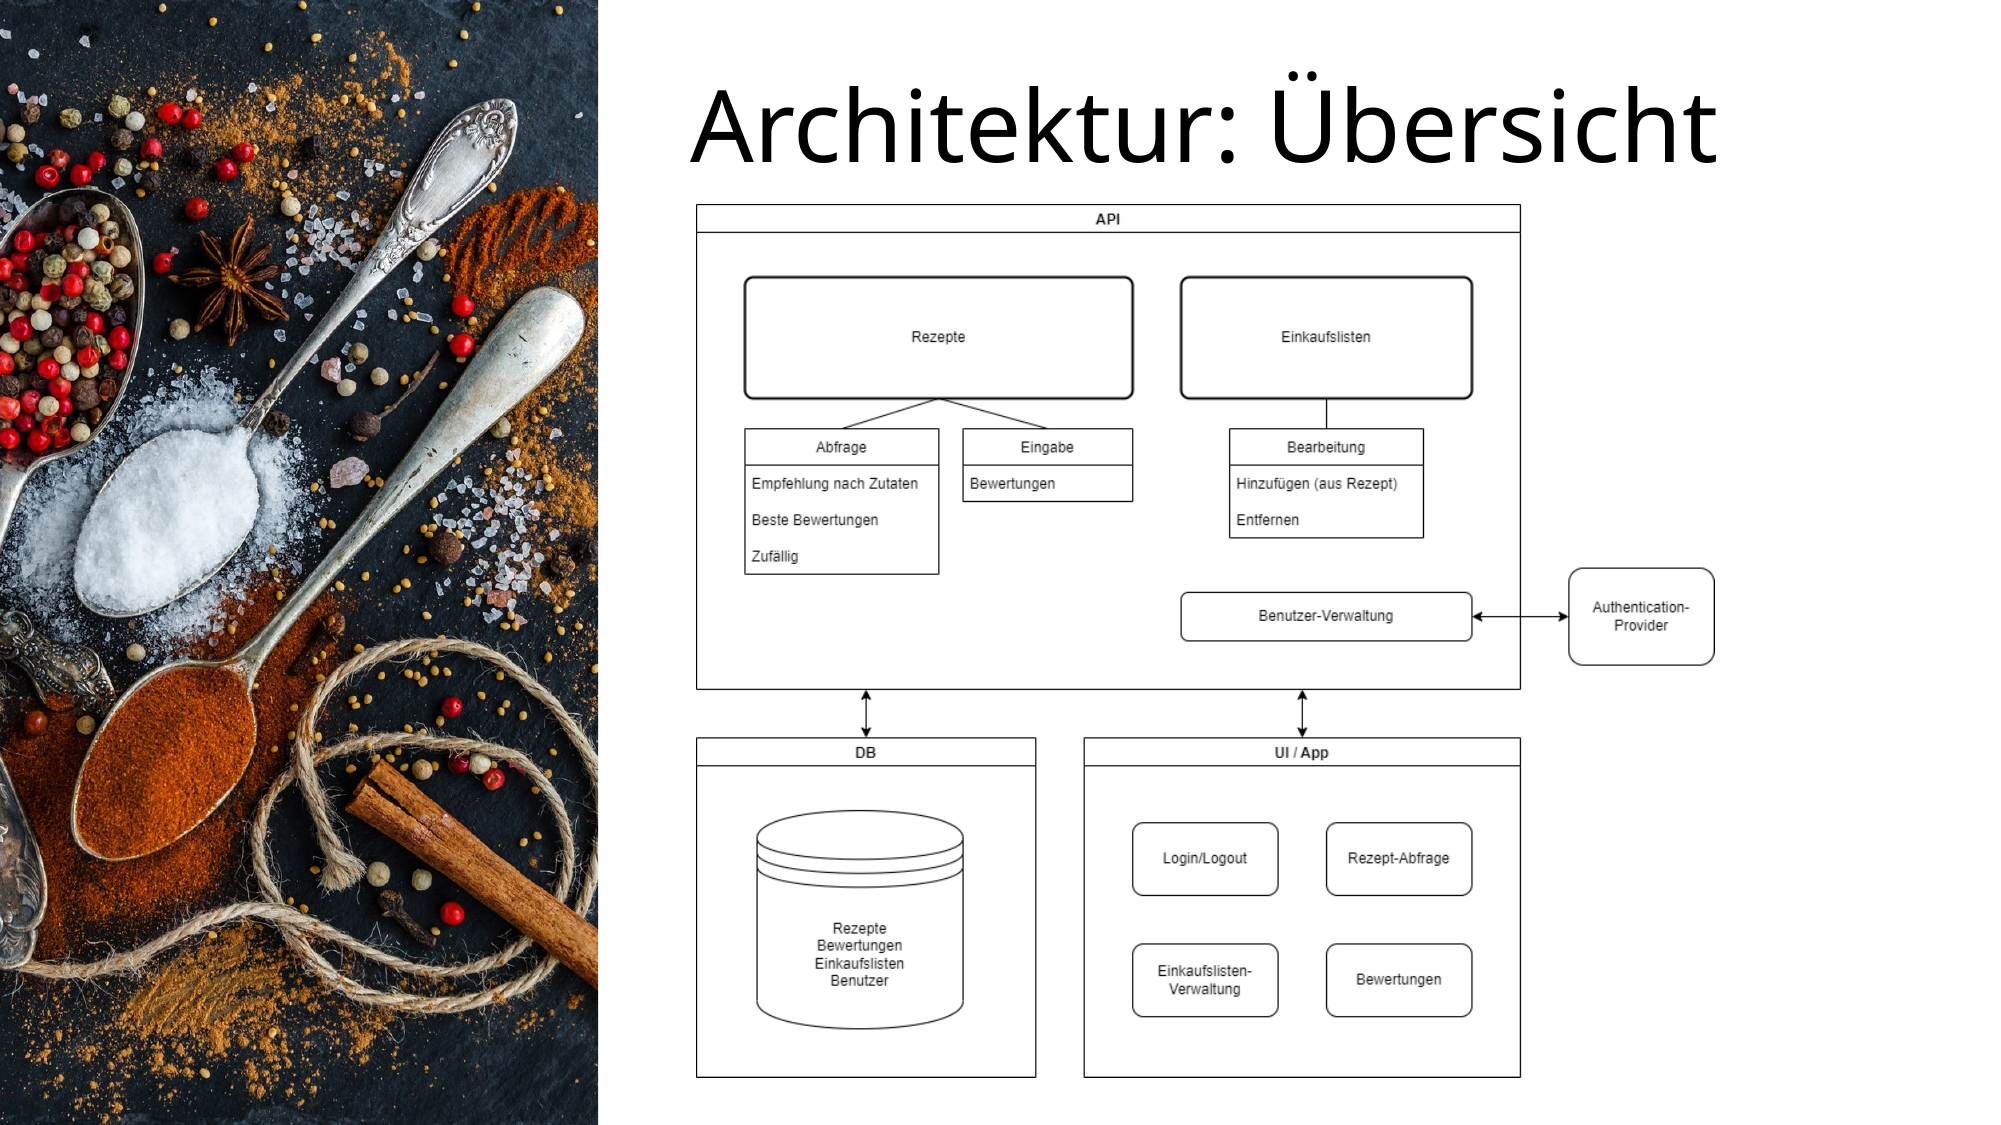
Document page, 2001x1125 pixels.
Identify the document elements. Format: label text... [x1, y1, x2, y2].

picture [696, 204, 1715, 1078]
picture [0, 0, 599, 1125]
title Architektur: Übersicht [675, 14, 1736, 232]
